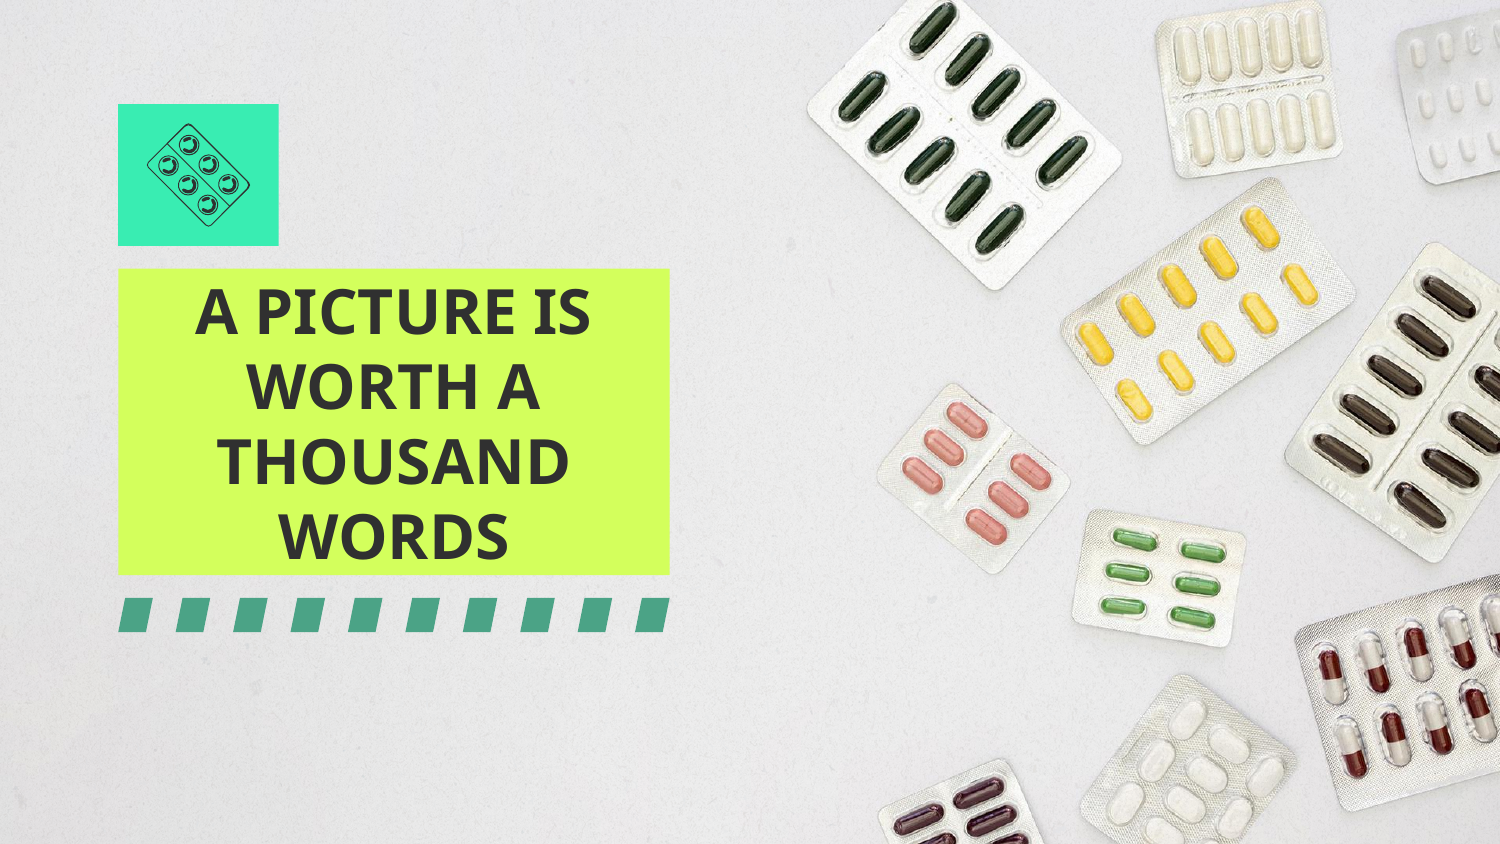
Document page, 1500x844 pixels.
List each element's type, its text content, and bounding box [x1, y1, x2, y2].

title A PICTURE IS WORTH A THOUSAND WORDS [118, 268, 670, 576]
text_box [117, 597, 670, 633]
picture [0, 0, 1500, 844]
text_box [117, 103, 279, 247]
